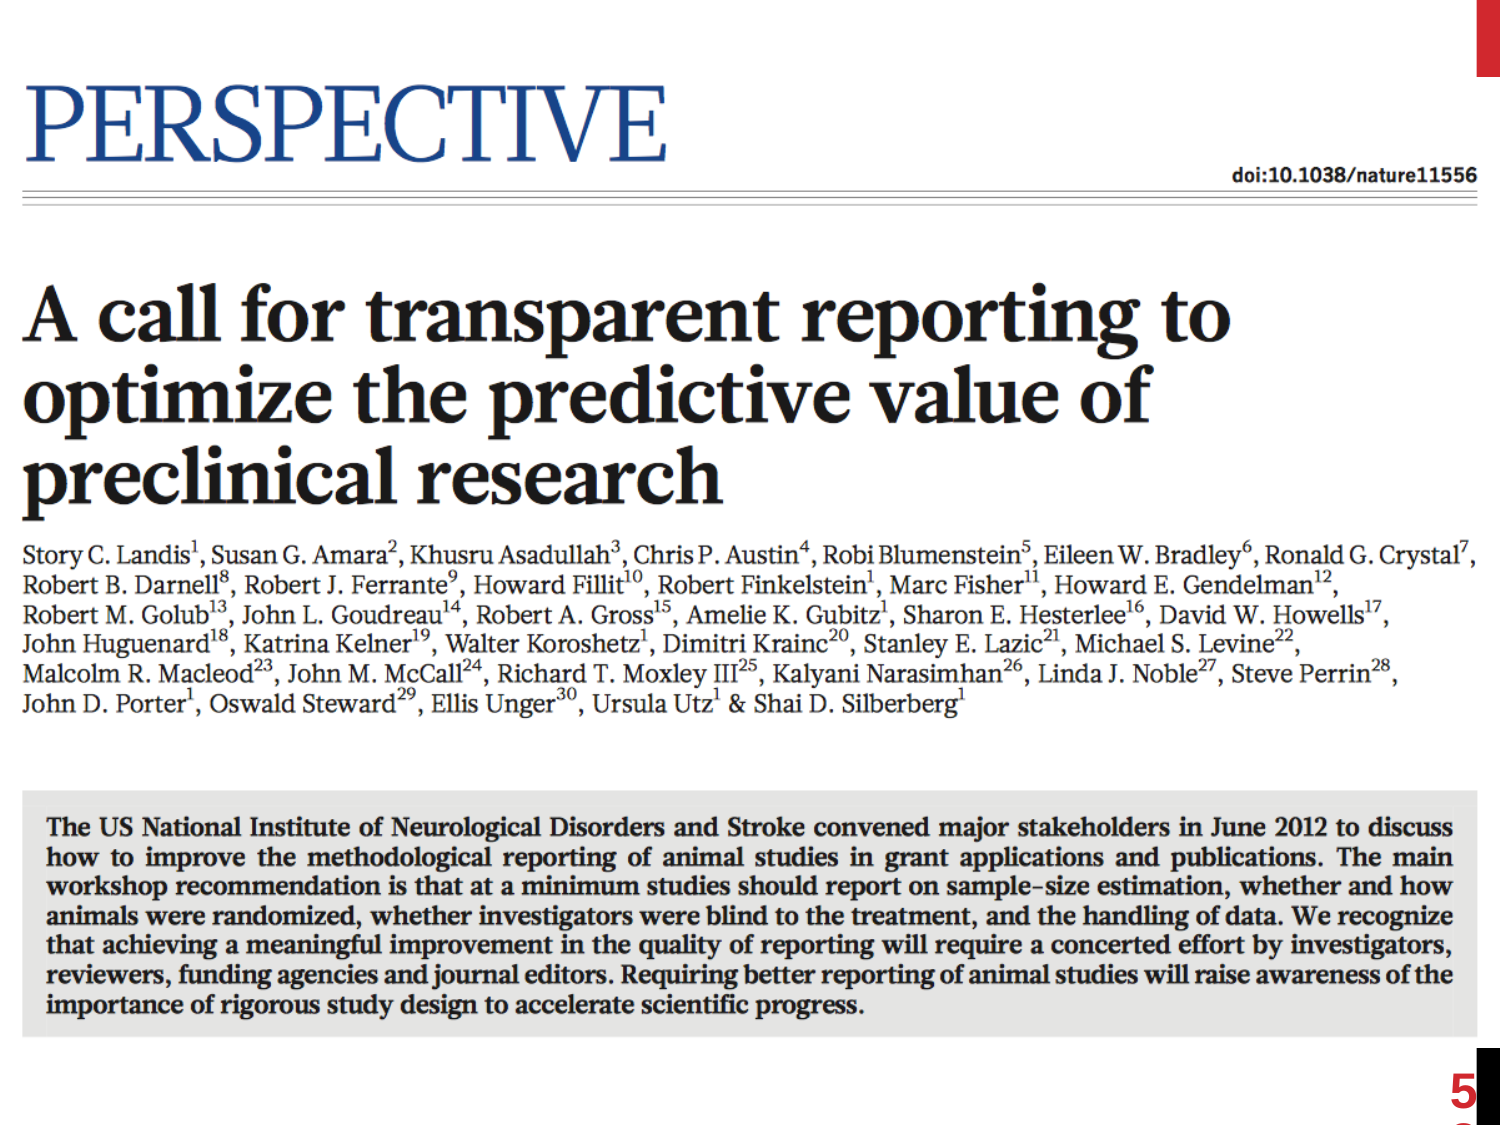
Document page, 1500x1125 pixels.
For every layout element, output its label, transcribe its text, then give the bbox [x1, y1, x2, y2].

slide_number 53 [1434, 1058, 1498, 1119]
picture [0, 76, 1500, 1049]
